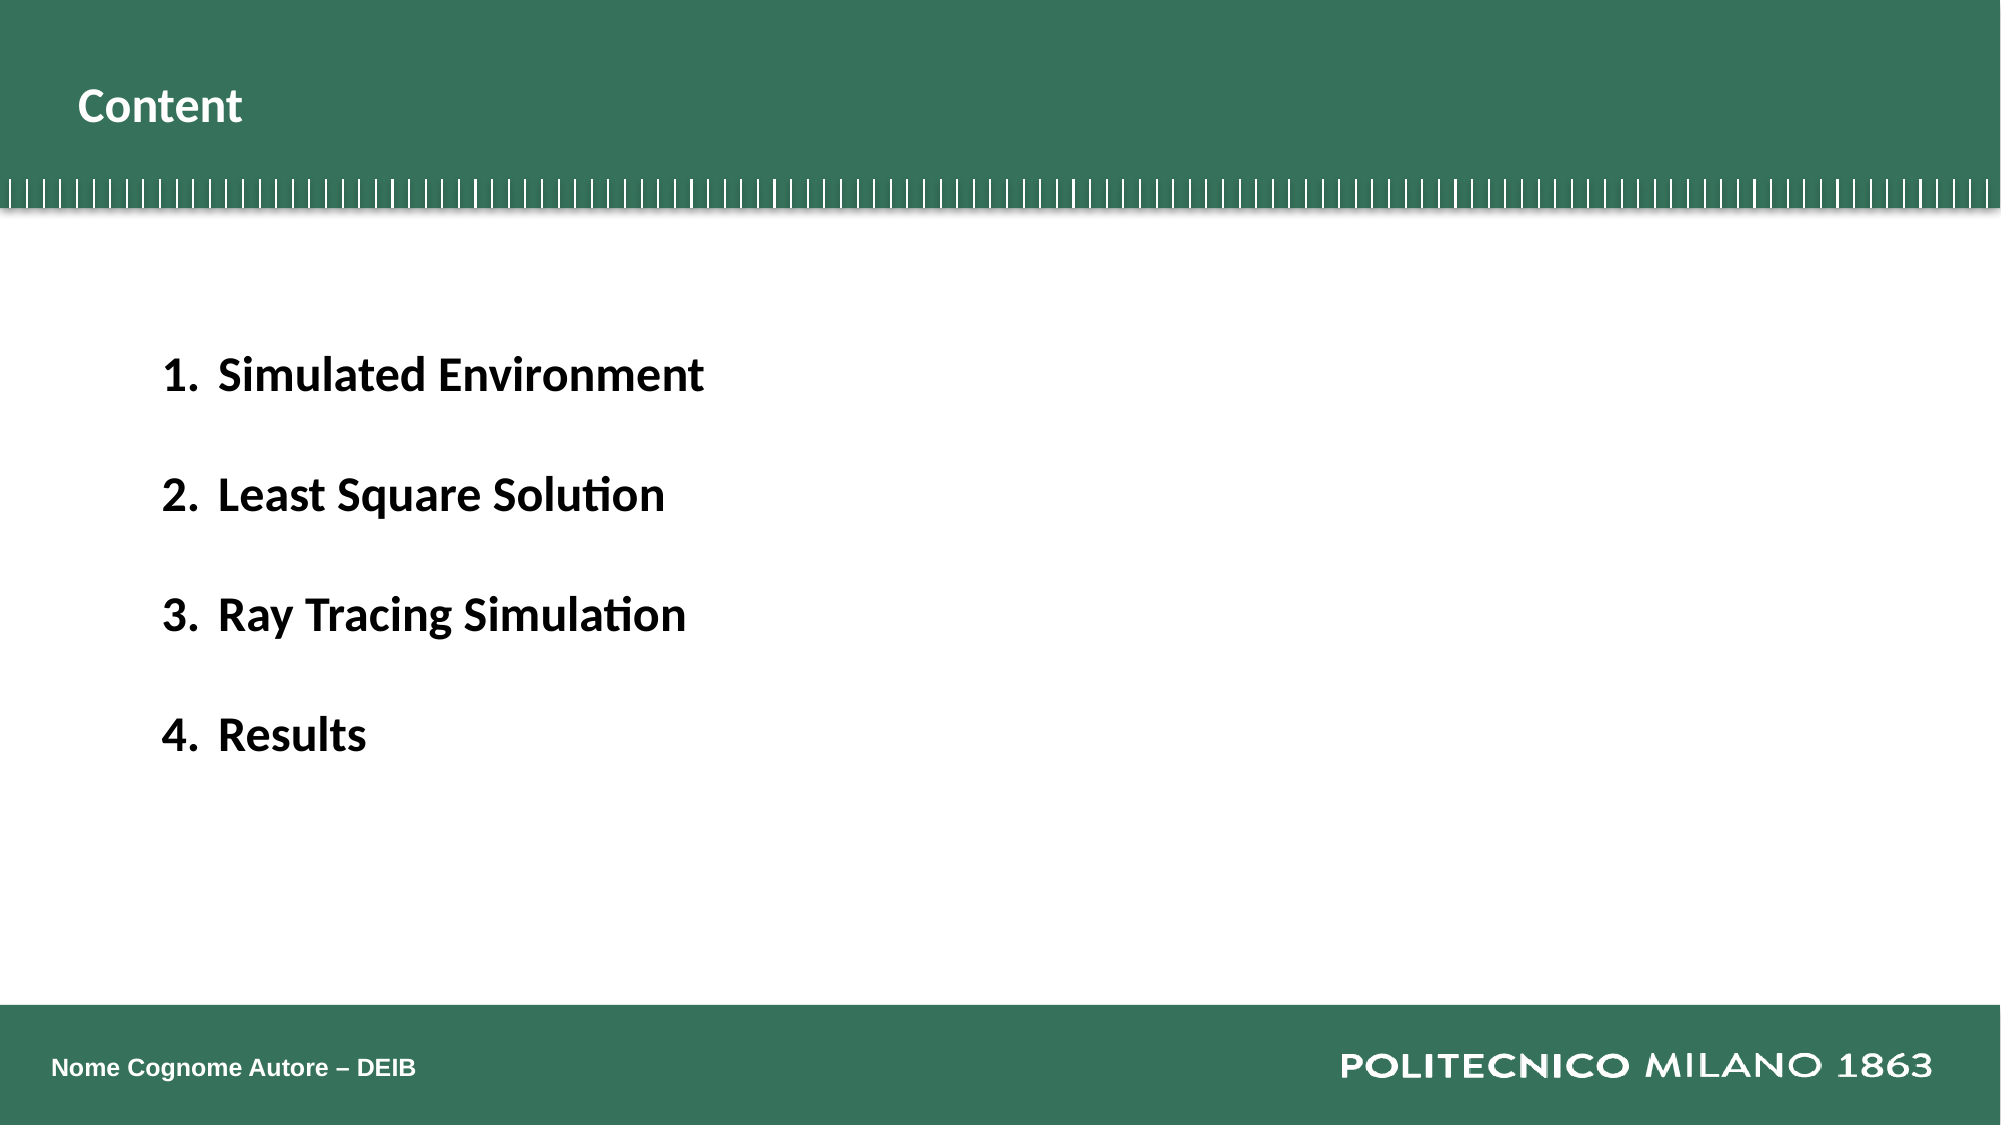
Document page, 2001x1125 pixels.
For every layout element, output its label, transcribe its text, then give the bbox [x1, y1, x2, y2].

title Content [63, 65, 1940, 203]
text_box Simulated Environment Least Square Solution Ray Tracing Simulation Results [146, 334, 814, 859]
picture [1333, 1041, 1942, 1089]
